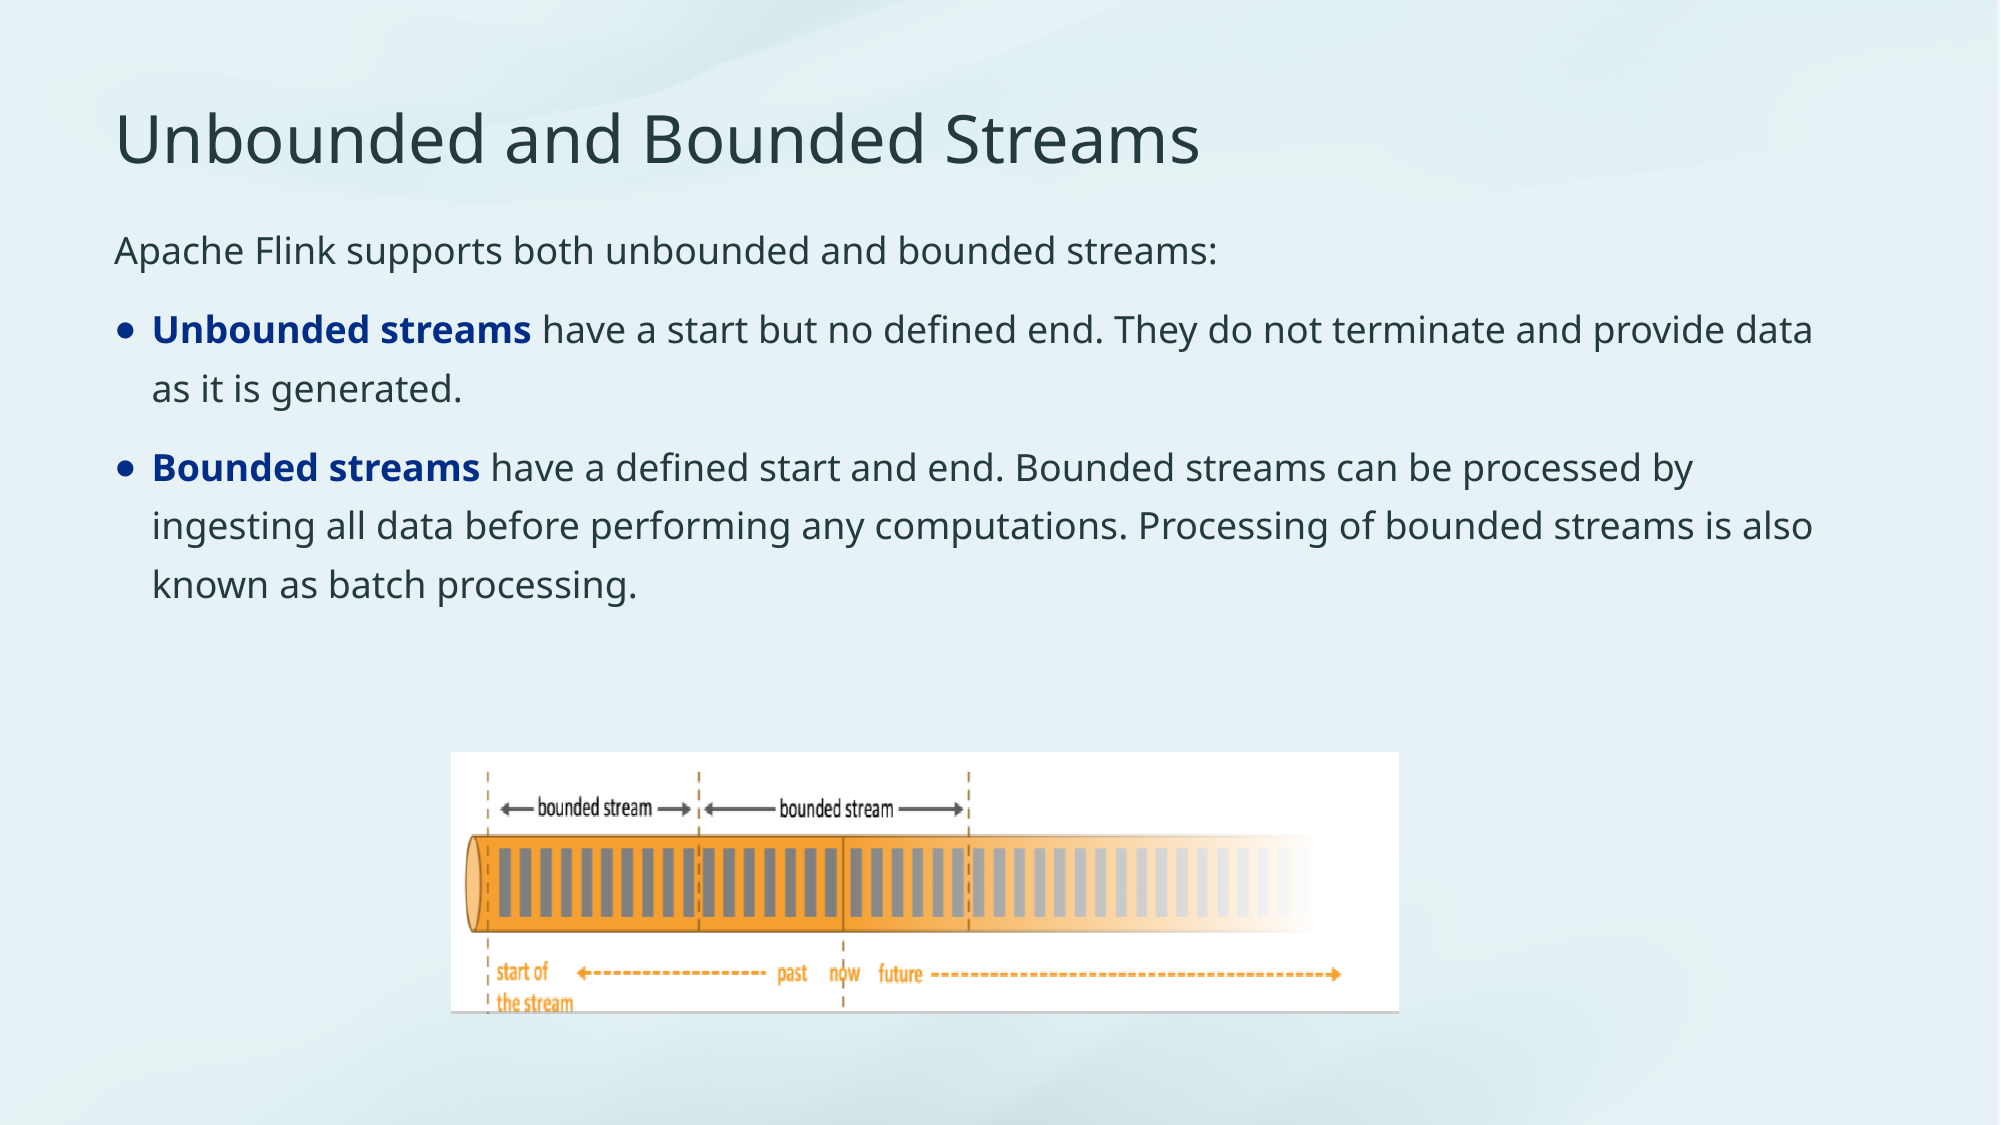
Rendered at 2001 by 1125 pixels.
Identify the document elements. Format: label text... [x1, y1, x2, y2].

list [450, 752, 1400, 1014]
list Apache Flink supports both unbounded and bounded streams: Unbounded streams have a start but no defined end. They do not terminate and provide data as it is generated. Bounded streams have a defined start and end. Bounded streams can be processed by ingesting all data before performing any computations. Processing of bounded streams is also known as batch processing. [114, 213, 1838, 1014]
title Unbounded and Bounded Streams [114, 59, 1886, 178]
